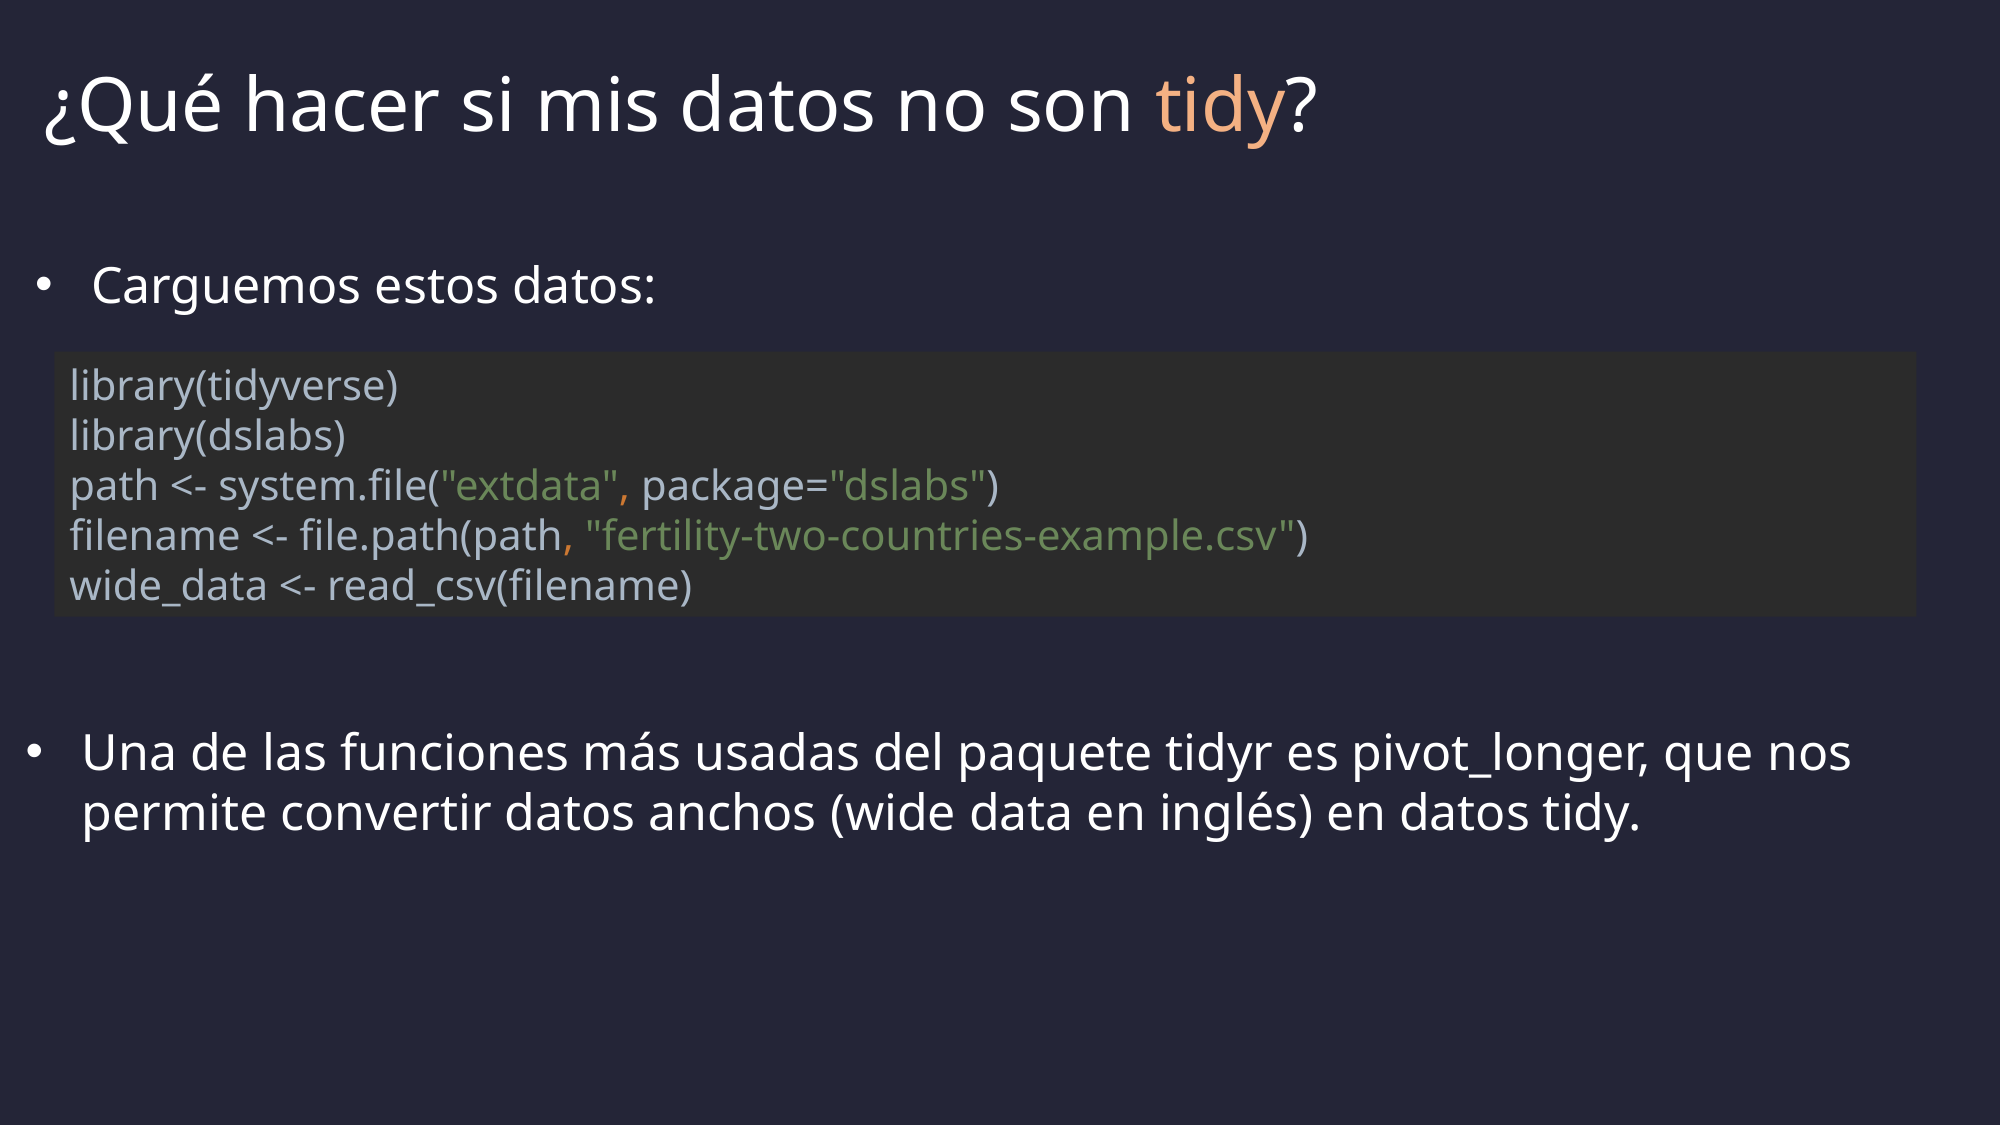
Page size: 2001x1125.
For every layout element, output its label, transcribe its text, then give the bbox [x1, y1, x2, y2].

text_box library(tidyverse) library(dslabs) path <- system.file("extdata", package="dslabs") filename <- file.path(path, "fertility-two-countries-example.csv") wide_data <- read_csv(filename) [54, 351, 1917, 617]
text_box Una de las funciones más usadas del paquete tidyr es pivot_longer, que nos permite convertir datos anchos (wide data en inglés) en datos tidy. [10, 713, 1917, 968]
title ¿Qué hacer si mis datos no son tidy? [29, 0, 1892, 216]
text_box Carguemos estos datos: [34, 253, 1886, 314]
